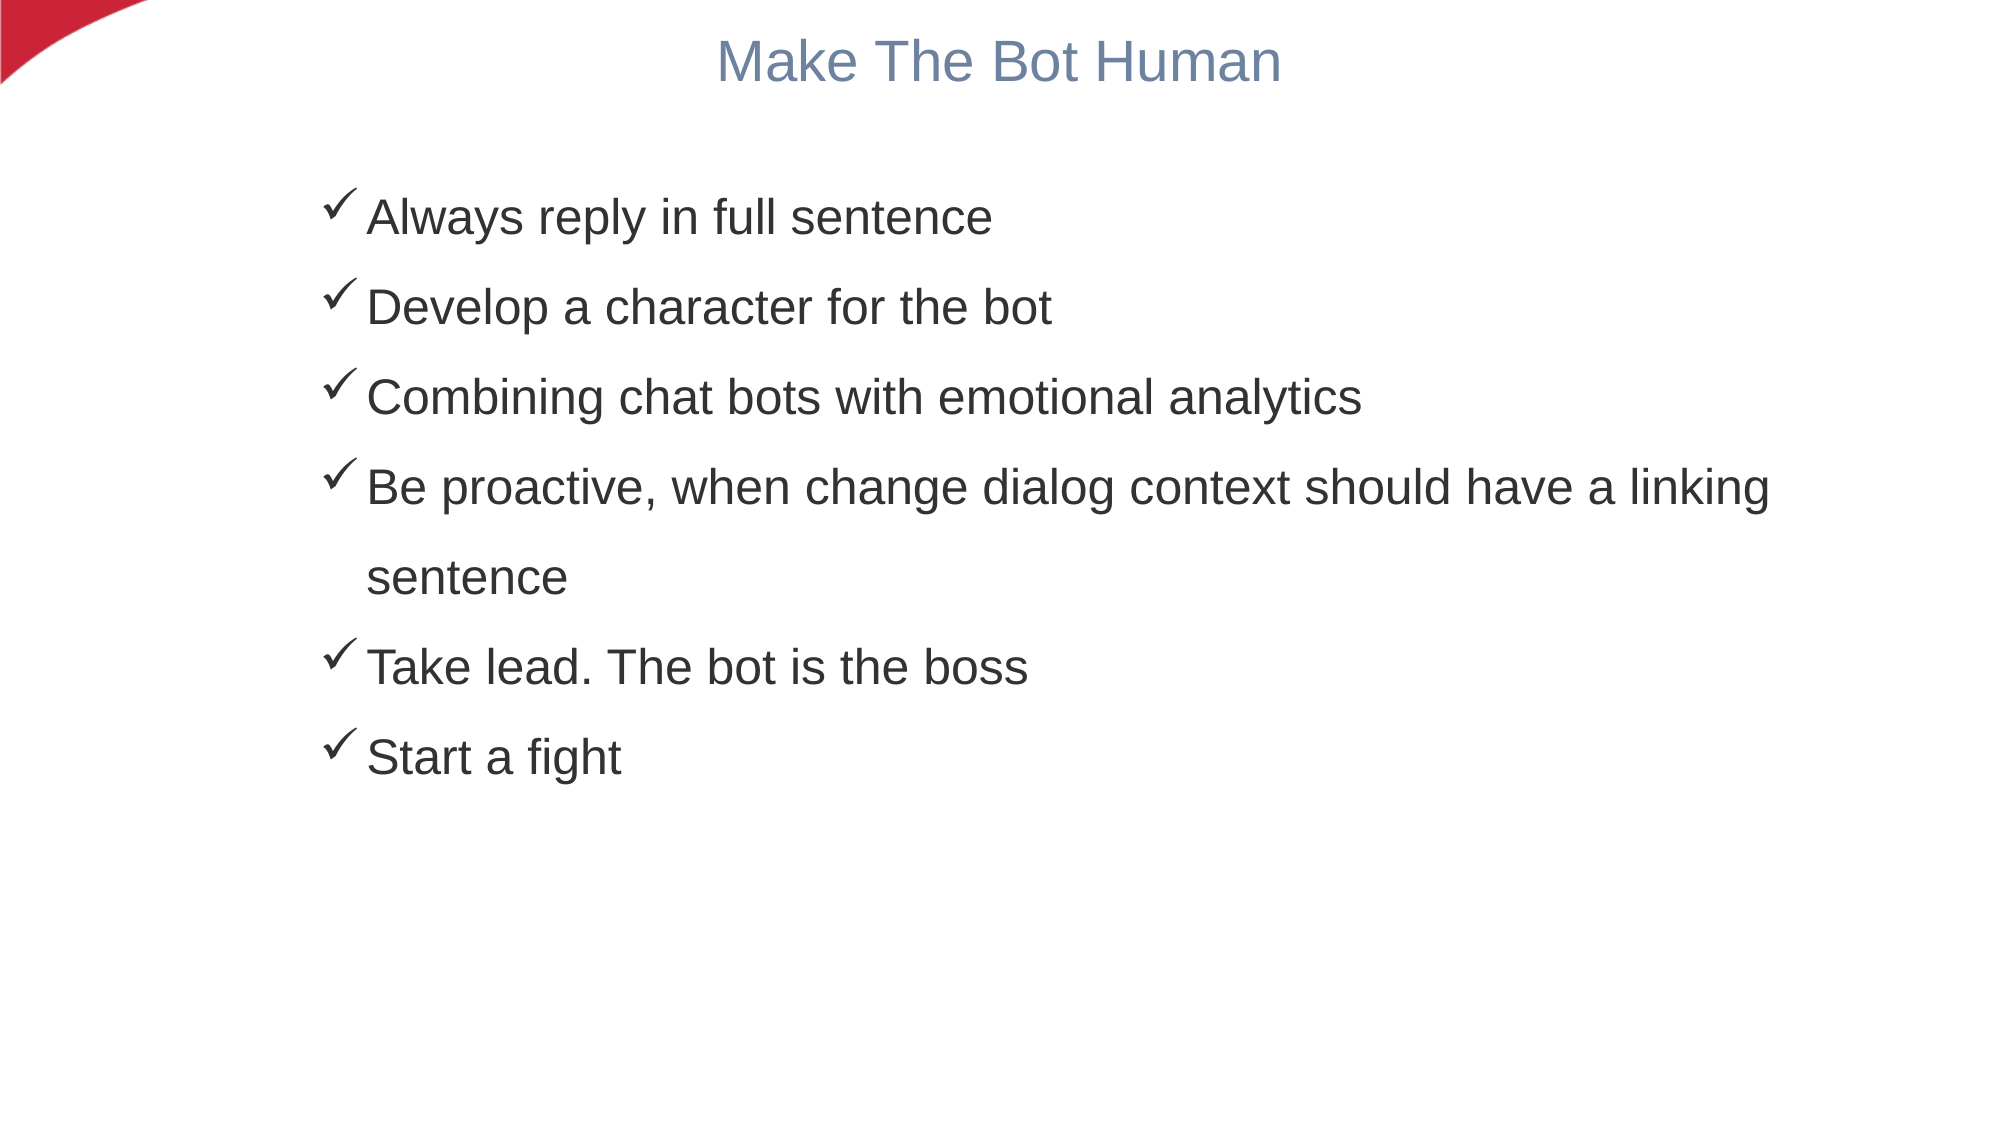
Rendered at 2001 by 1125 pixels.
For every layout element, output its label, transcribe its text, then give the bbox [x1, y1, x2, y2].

title Make The Bot Human [137, 24, 1863, 115]
picture [0, 0, 158, 89]
text_box Always reply in full sentence Develop a character for the bot Combining chat bots with emotional analytics Be proactive, when change dialog context should have a linking sentence Take lead. The bot is the boss Start a fight [304, 147, 1833, 792]
